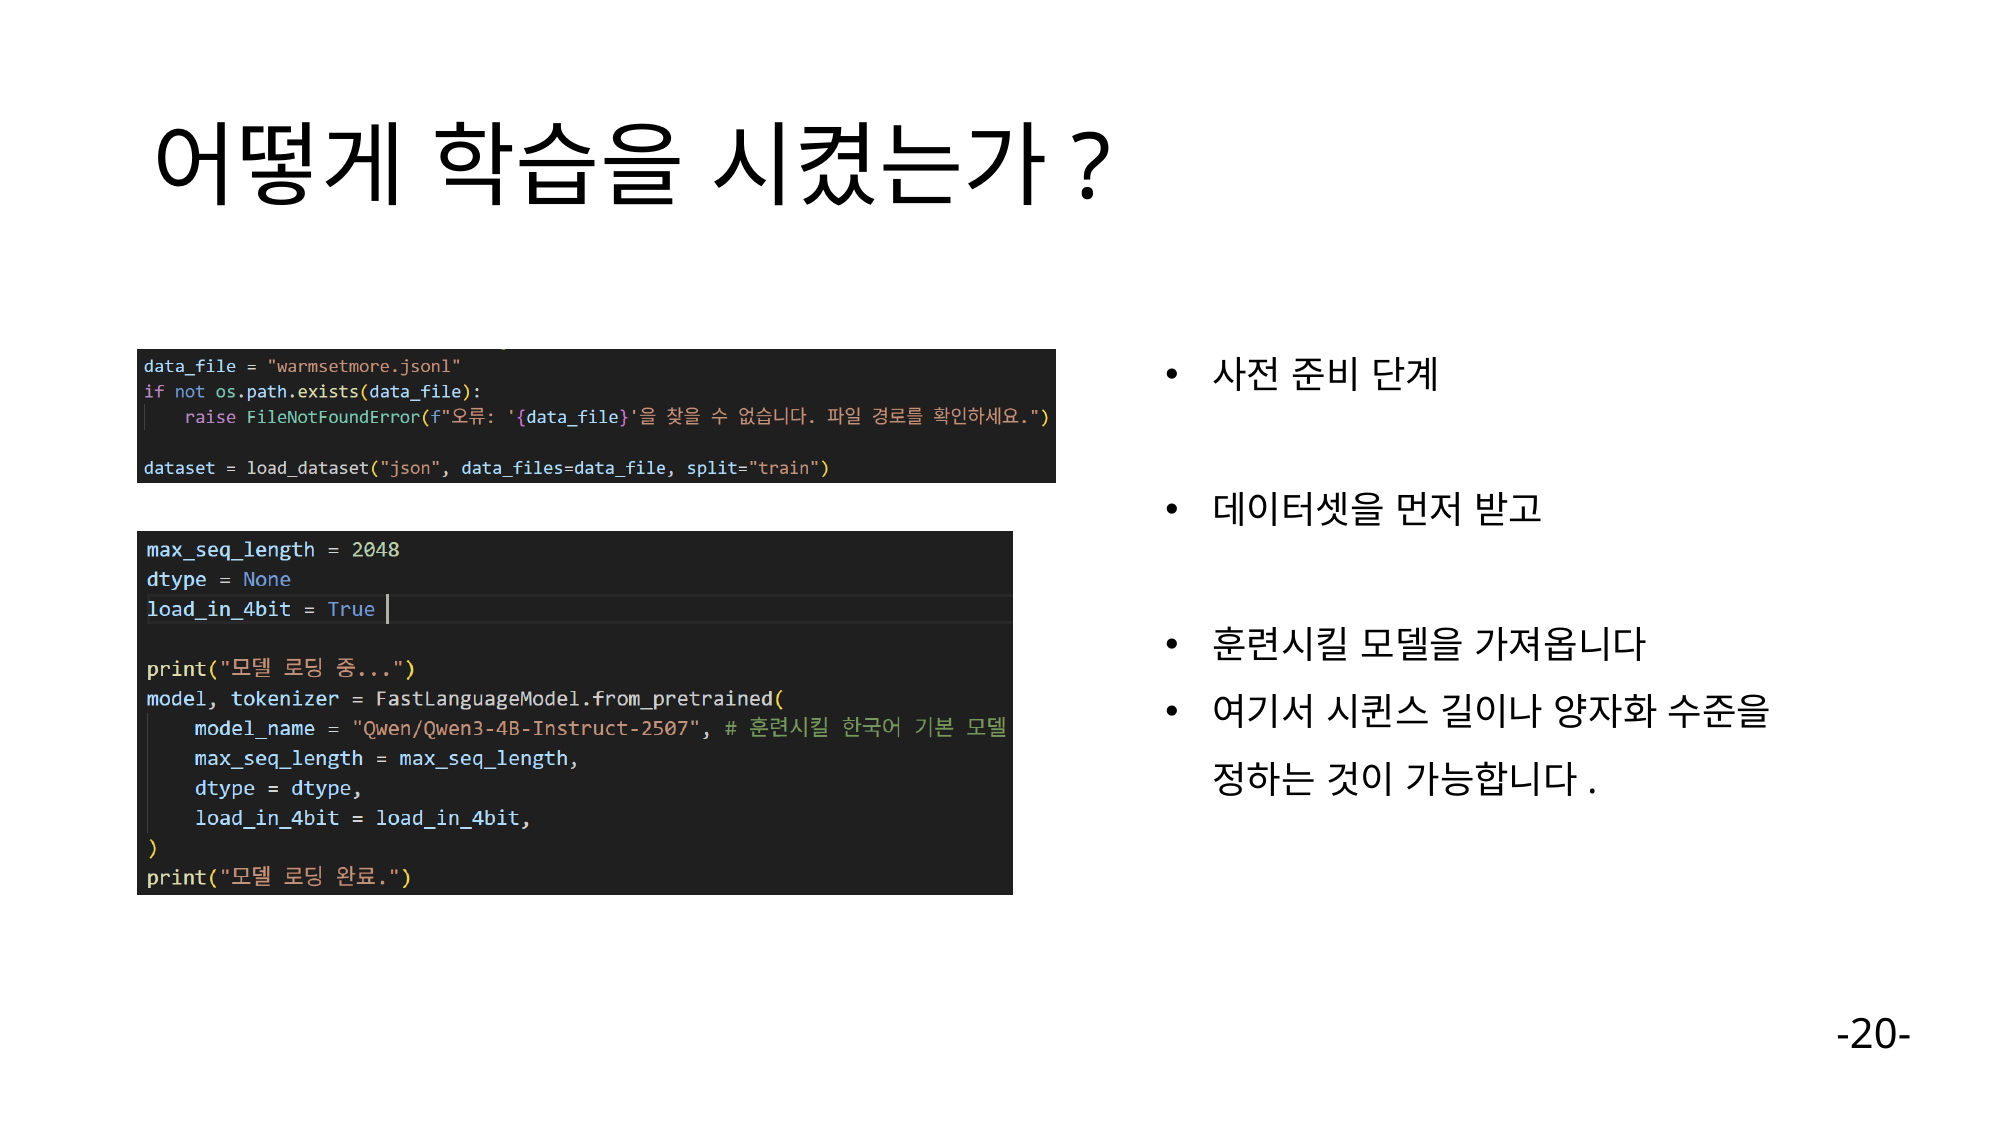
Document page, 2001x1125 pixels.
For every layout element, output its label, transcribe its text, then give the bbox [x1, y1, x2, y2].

title 어떻게 학습을 시켰는가? [137, 59, 1863, 278]
picture [136, 348, 1057, 483]
picture [136, 531, 1013, 895]
text_box 사전 준비 단계 데이터셋을 먼저 받고 훈련시킬 모델을 가져옵니다 여기서 시퀸스 길이나 양자화 수준을 정하는 것이 가능합니다. [1150, 320, 1787, 808]
text_box -20- [1821, 999, 1927, 1065]
